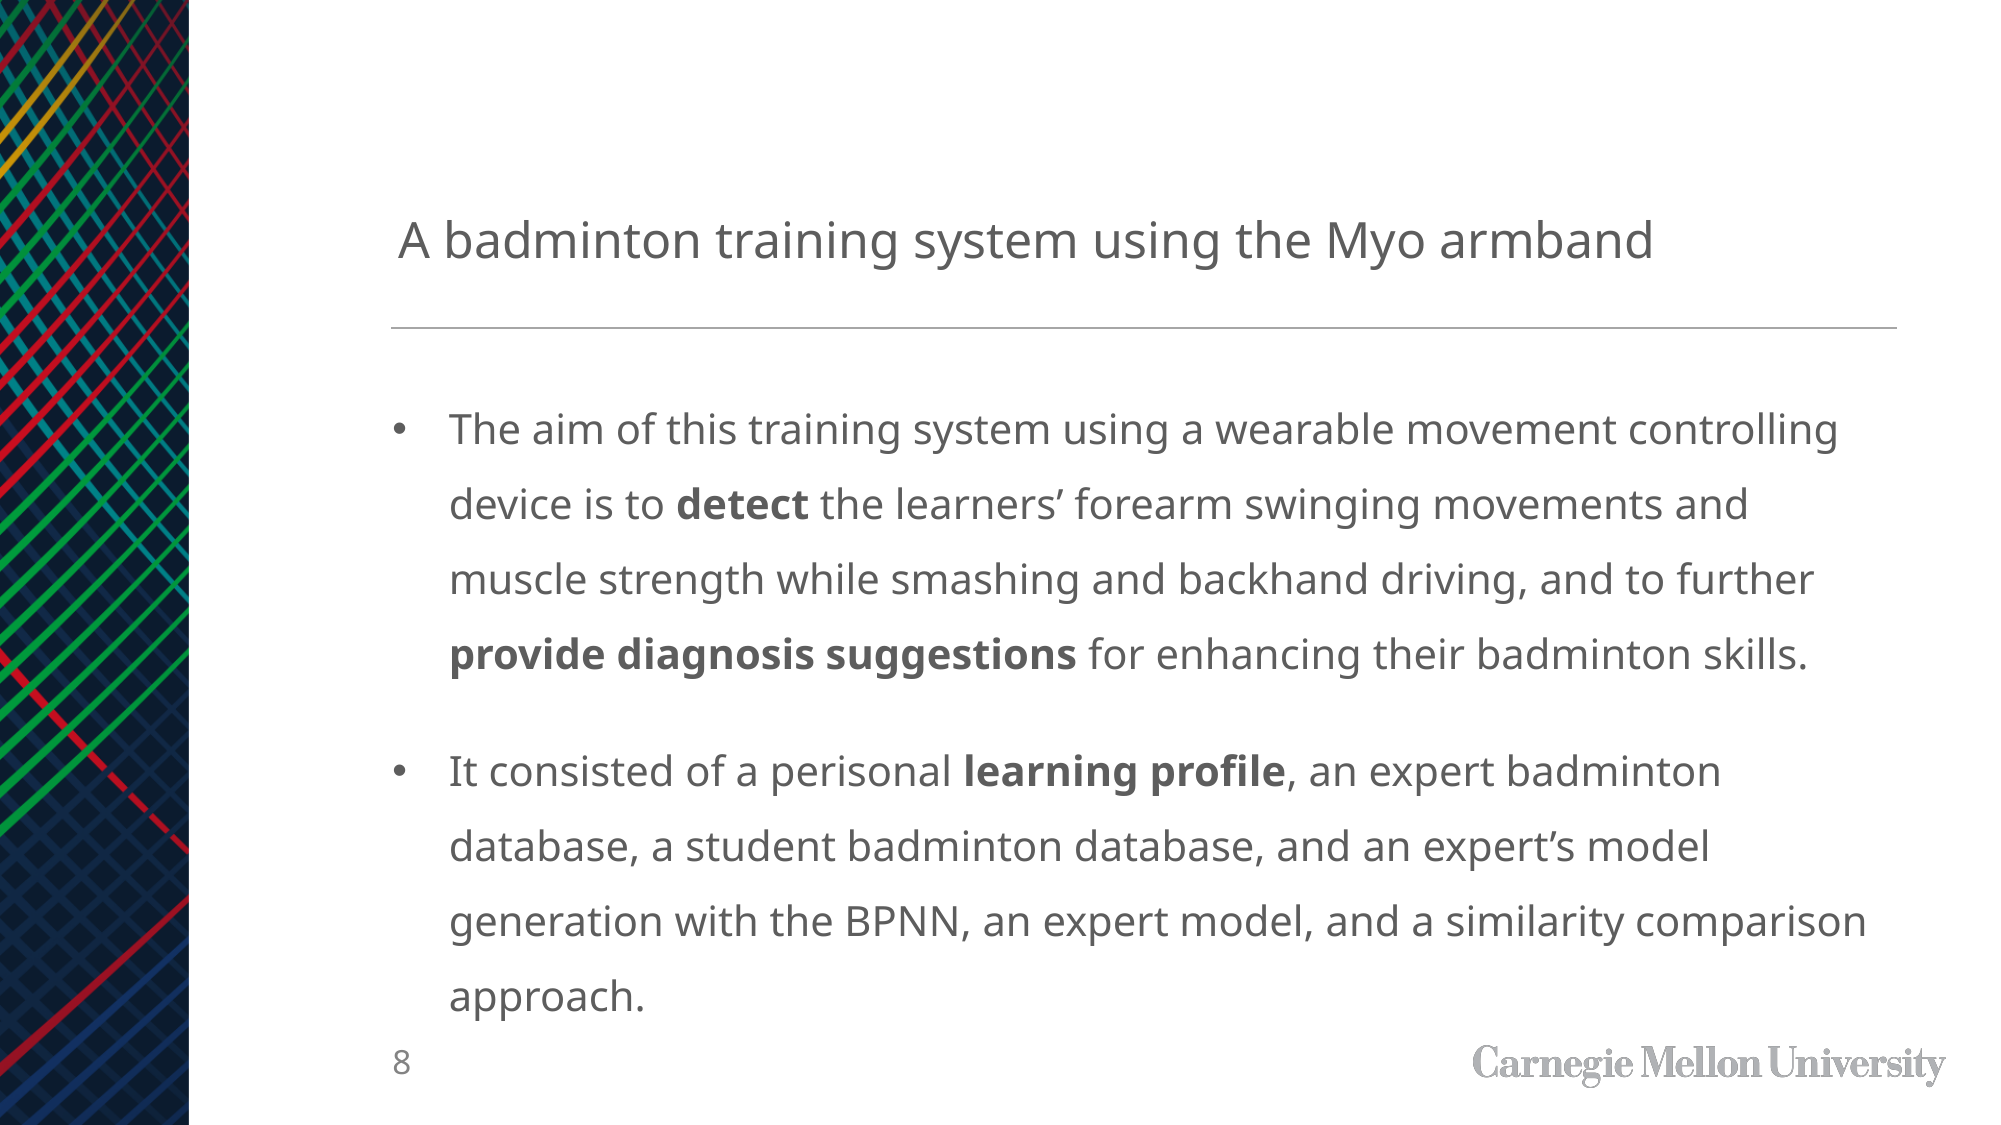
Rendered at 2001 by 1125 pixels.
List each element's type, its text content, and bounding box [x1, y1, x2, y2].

list The aim of this training system using a wearable movement controlling device is to detect the learners’ forearm swinging movements and muscle strength while smashing and backhand driving, and to further provide diagnosis suggestions for enhancing their badminton skills. It consisted of a perisonal learning profile, an expert badminton database, a student badminton database, and an expert’s model generation with the BPNN, an expert model, and a similarity comparison approach. [384, 370, 1897, 936]
slide_number 8 [384, 1035, 443, 1093]
picture [0, 0, 188, 1125]
list A badminton training system using the Myo armband [390, 189, 1961, 297]
picture [1473, 1045, 1946, 1088]
